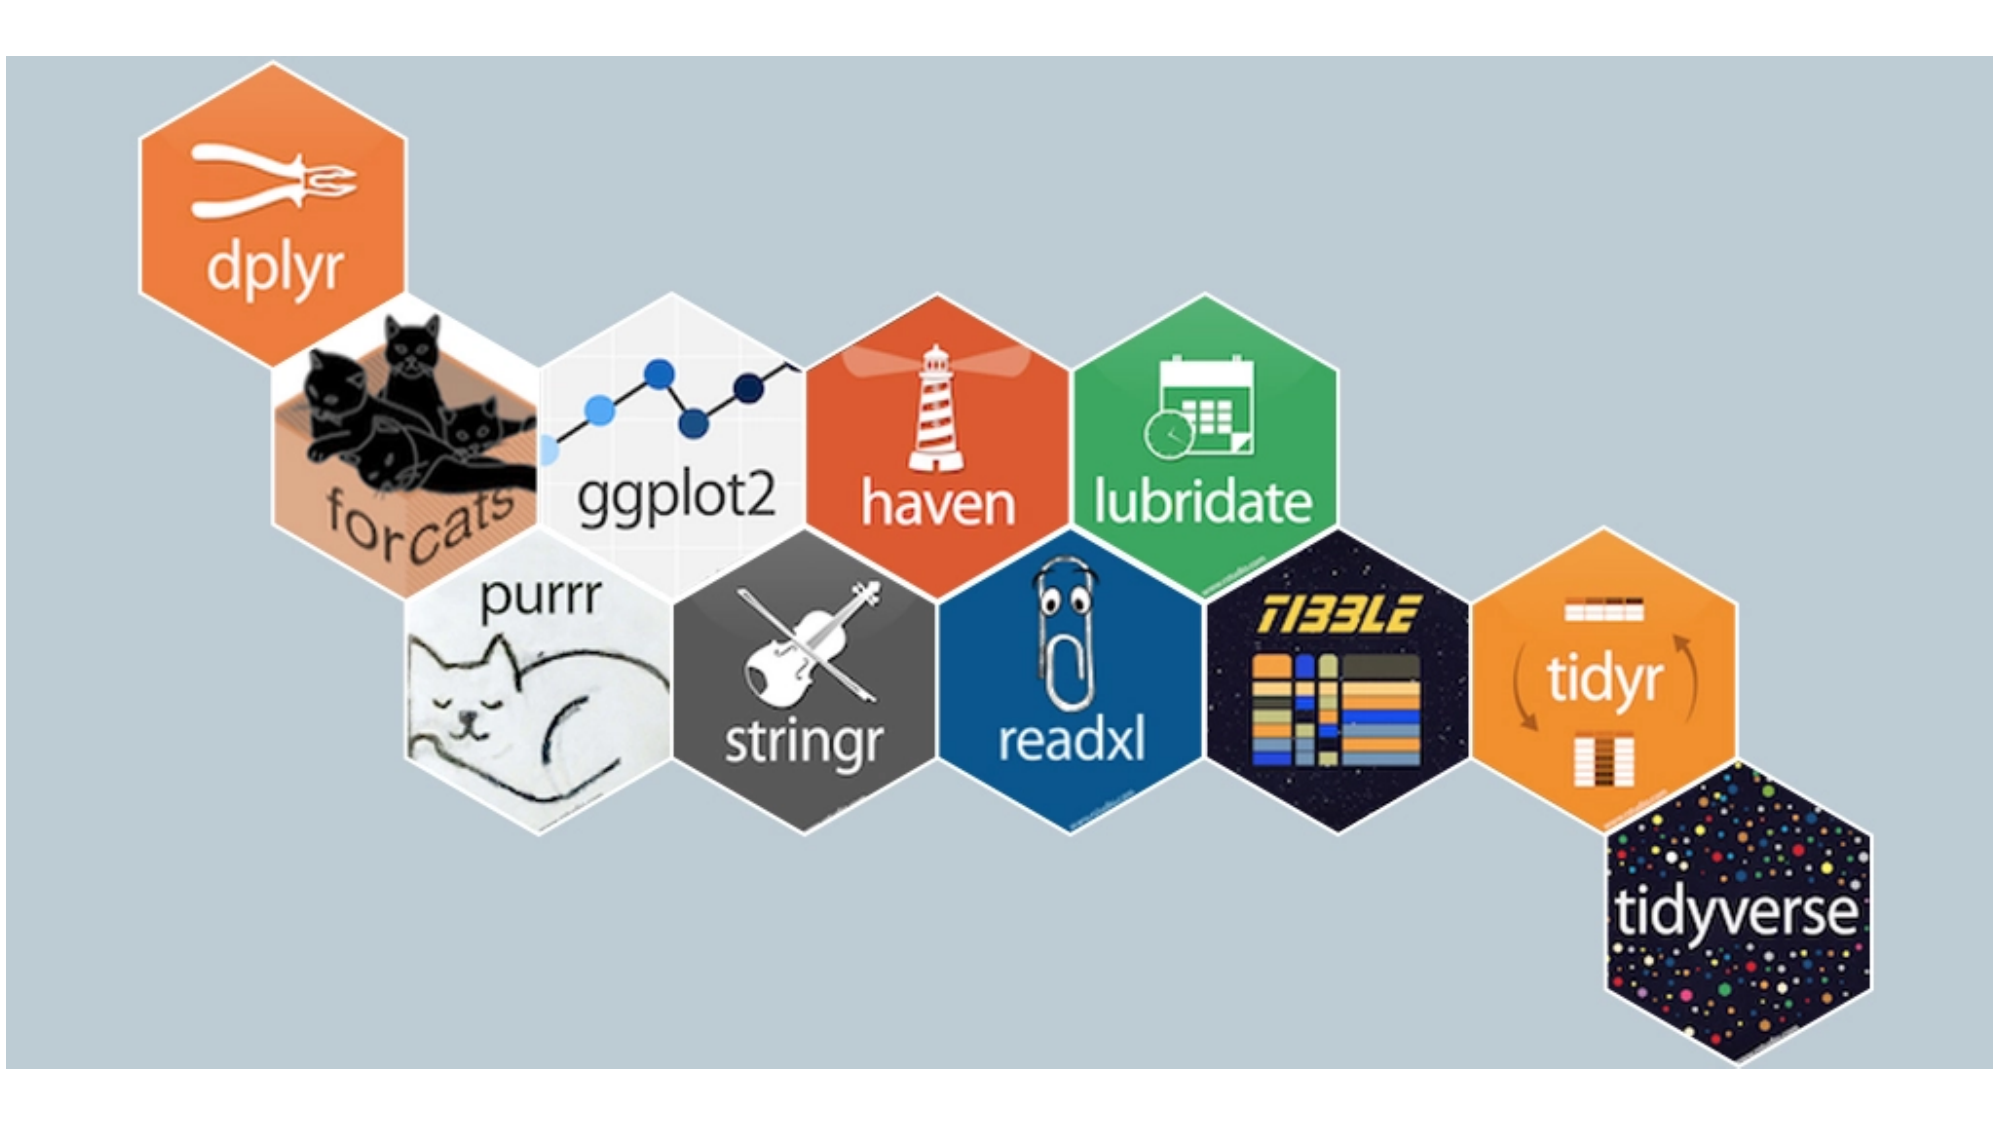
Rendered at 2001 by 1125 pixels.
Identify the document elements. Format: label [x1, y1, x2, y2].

picture [6, 55, 1994, 1070]
